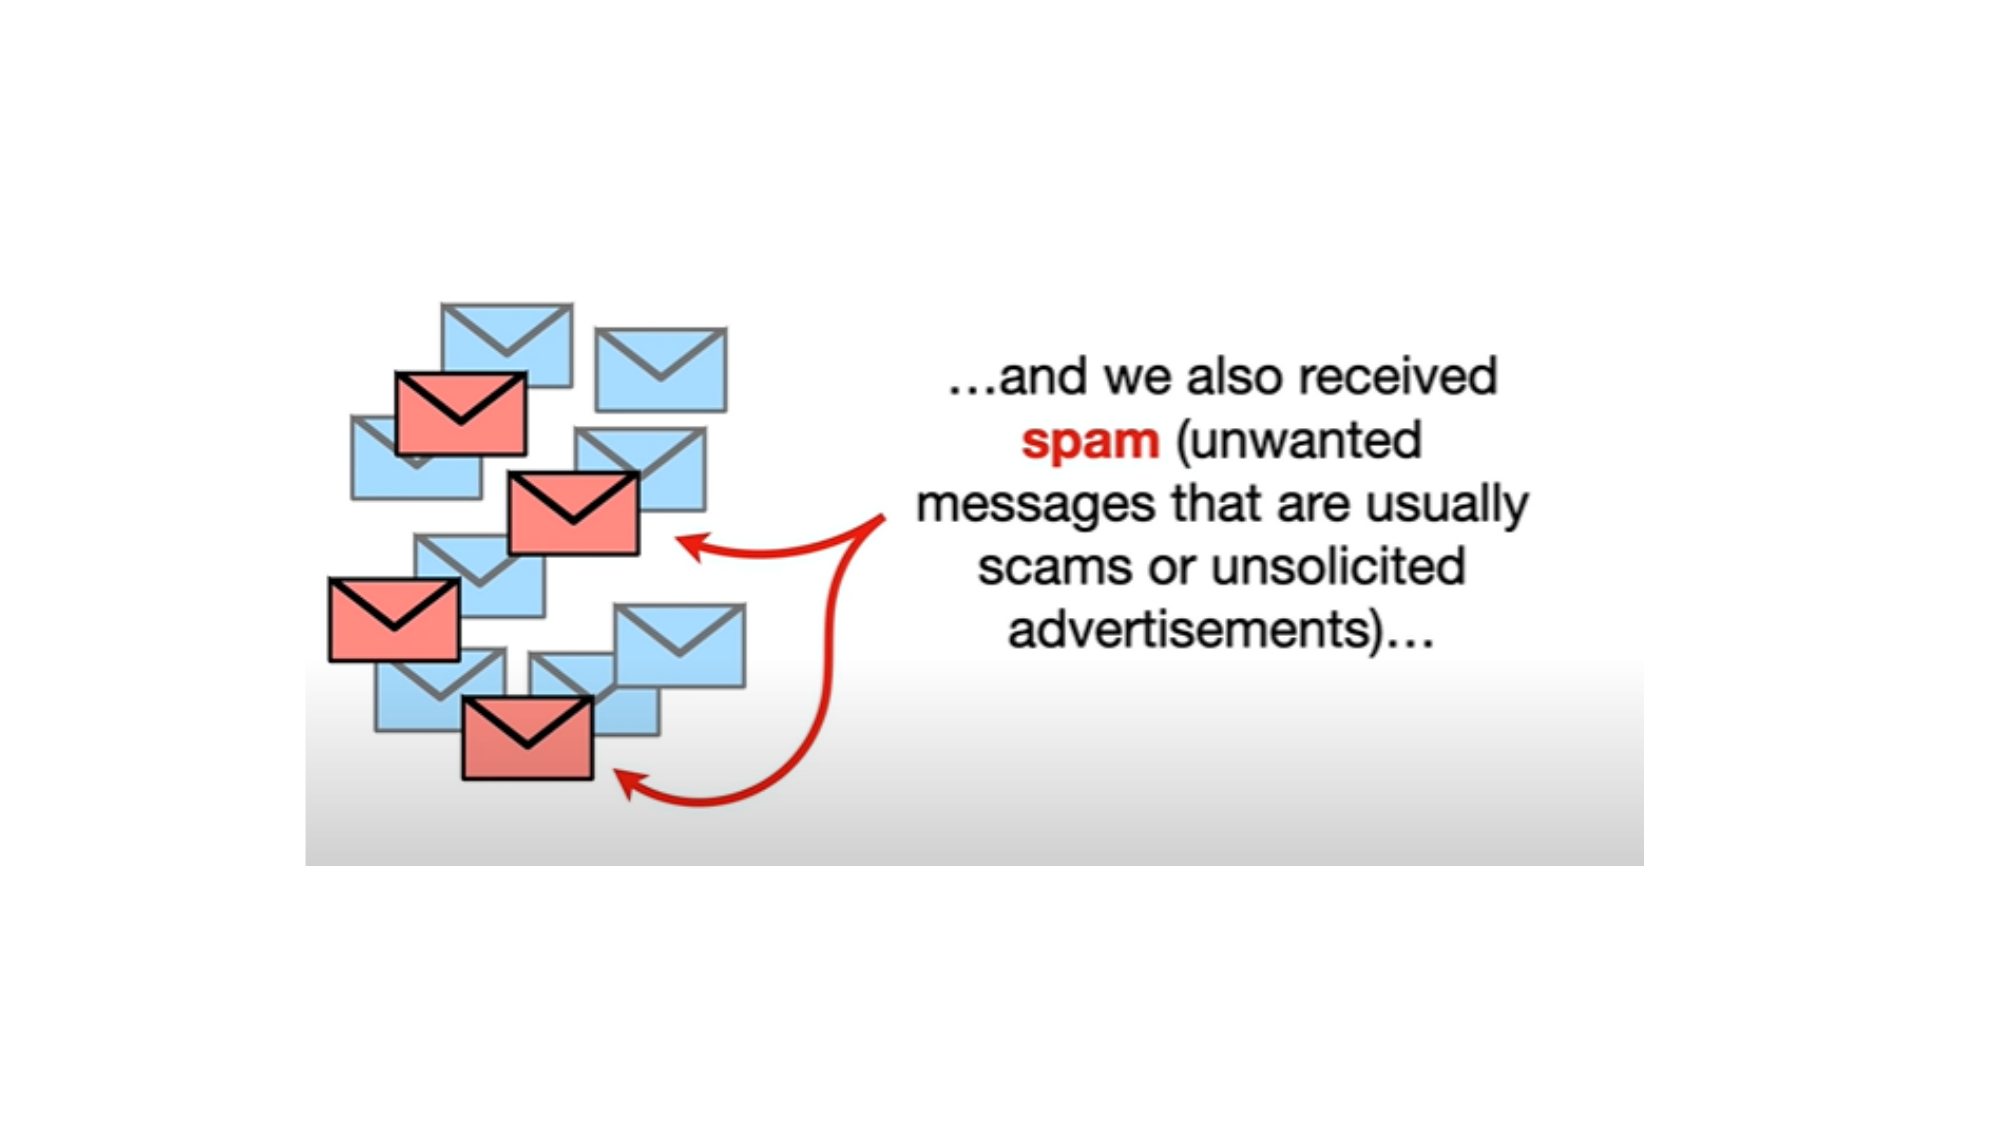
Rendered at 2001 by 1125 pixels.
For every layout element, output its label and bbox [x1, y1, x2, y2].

picture [304, 234, 1645, 867]
